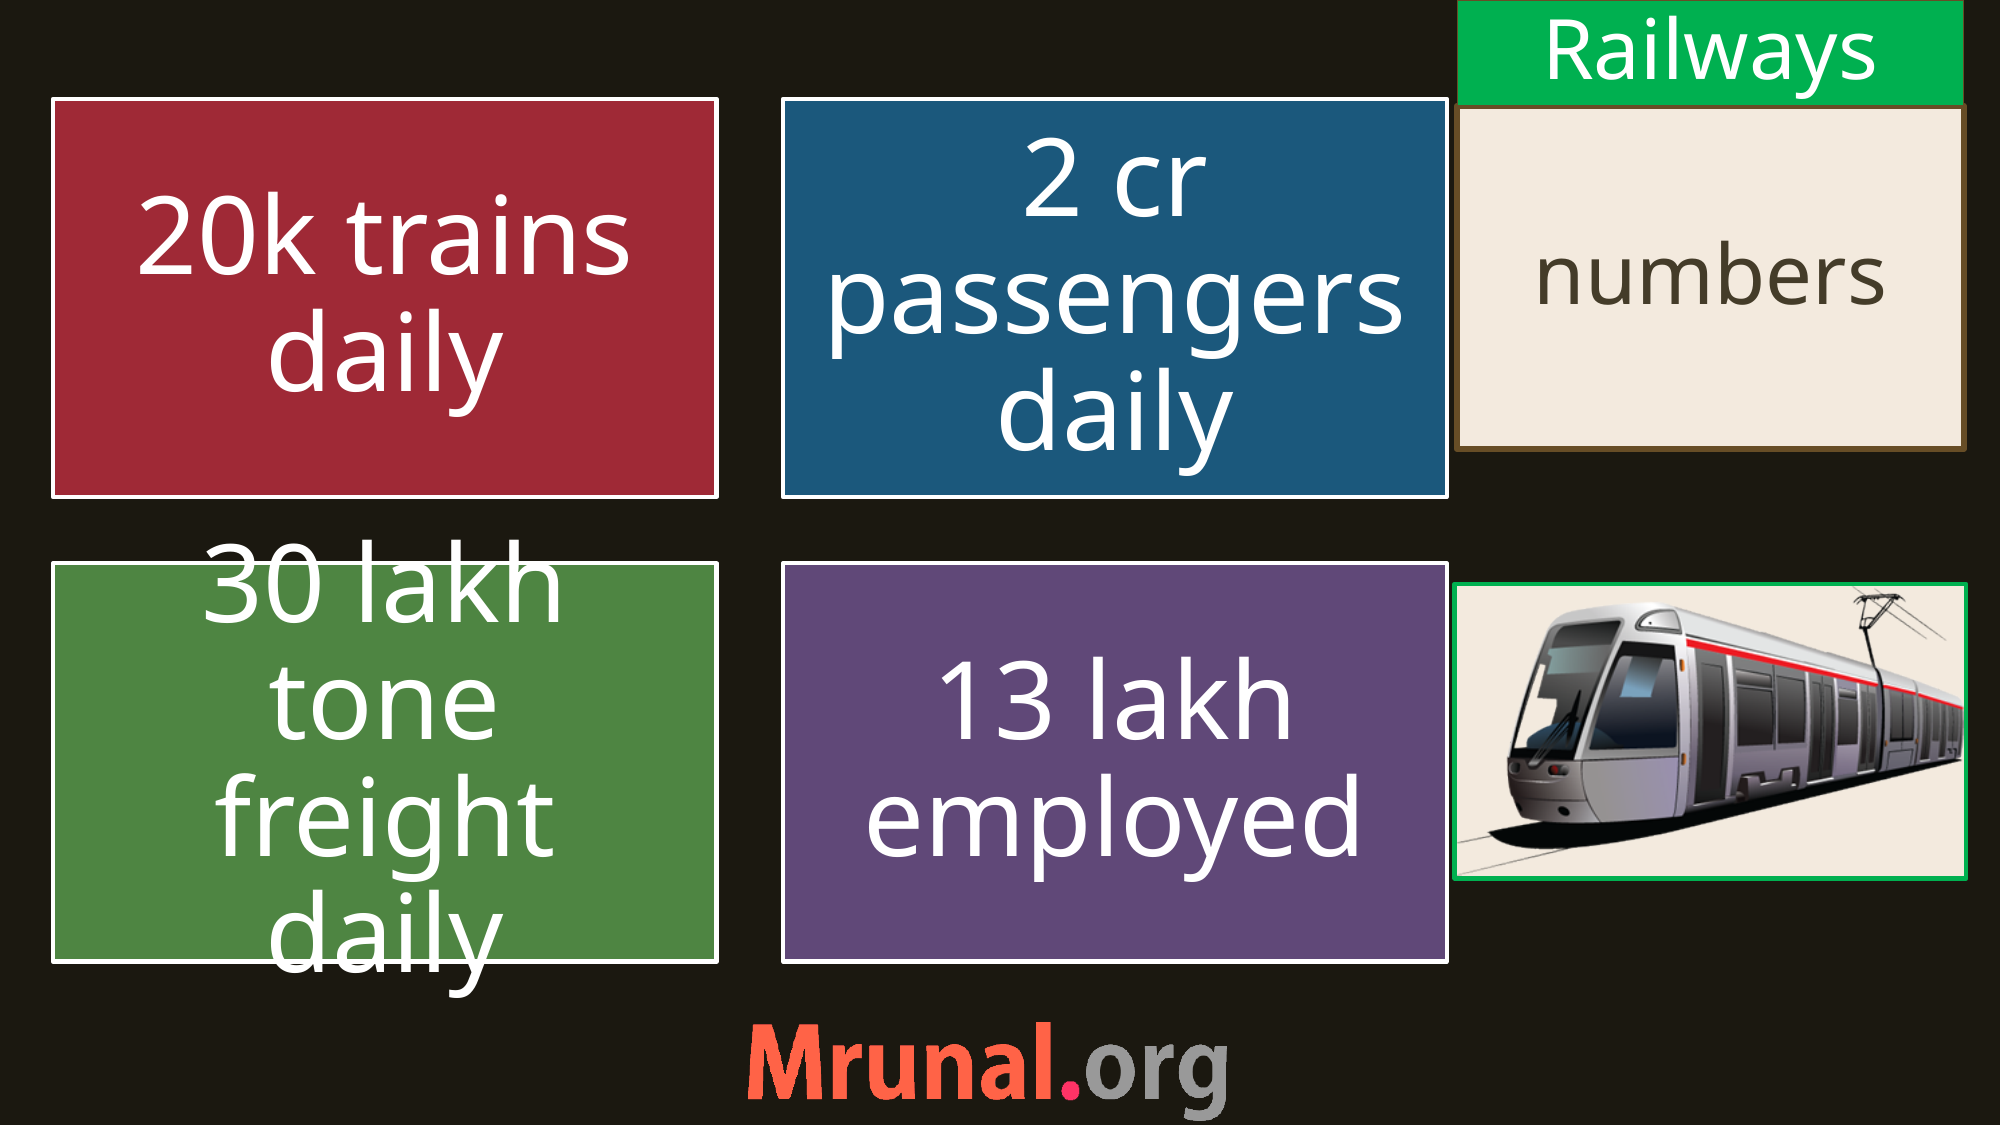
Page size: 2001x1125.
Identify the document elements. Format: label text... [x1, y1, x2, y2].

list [1456, 585, 1964, 877]
list Railways [1457, 0, 1964, 106]
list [52, 46, 1448, 1014]
title numbers [1454, 103, 1967, 452]
picture [741, 1014, 1230, 1125]
